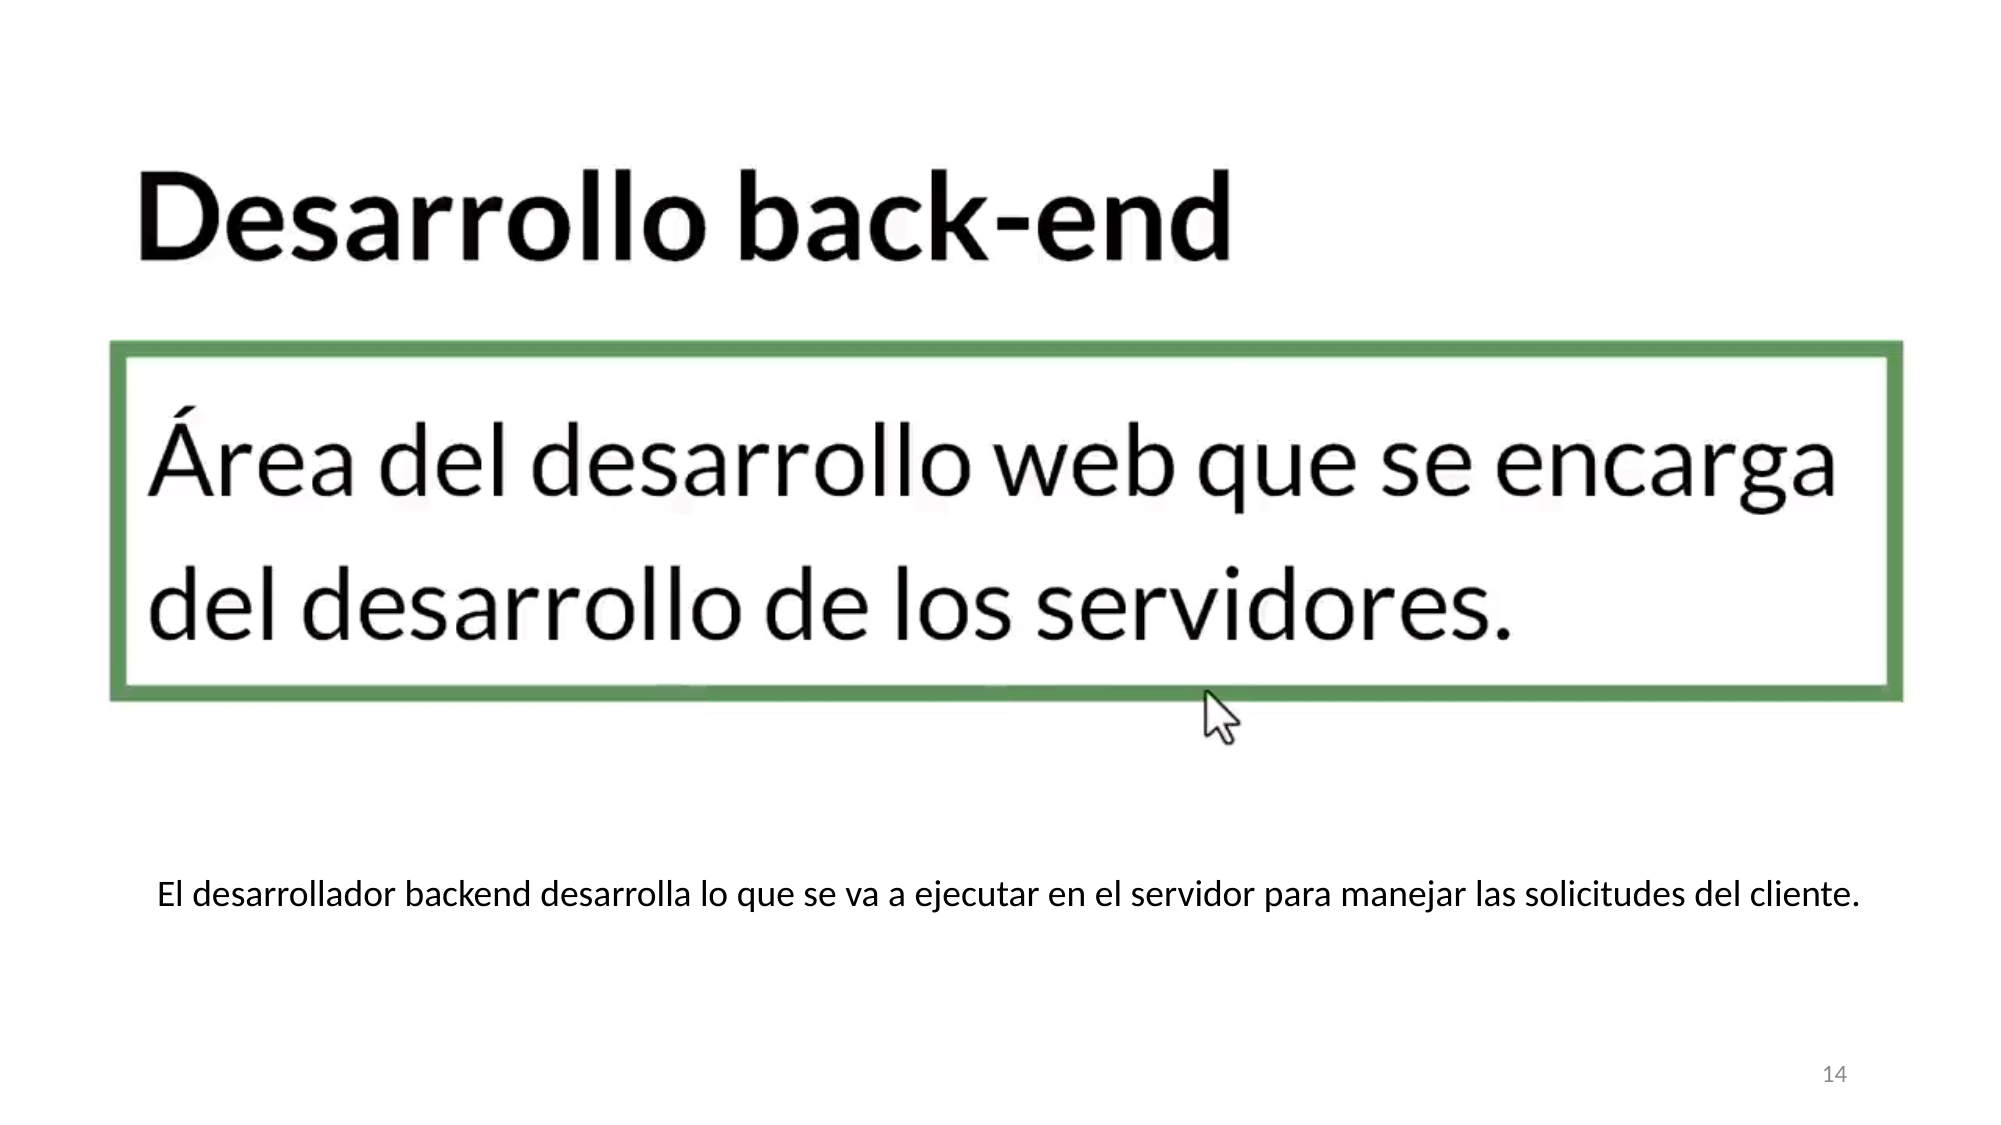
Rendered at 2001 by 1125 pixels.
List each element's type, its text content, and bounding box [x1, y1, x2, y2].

picture [75, 105, 1925, 770]
slide_number 14 [1412, 1042, 1863, 1103]
text_box El desarrollador backend desarrolla lo que se va a ejecutar en el servidor para manejar las solicitudes del cliente. [142, 861, 1879, 922]
